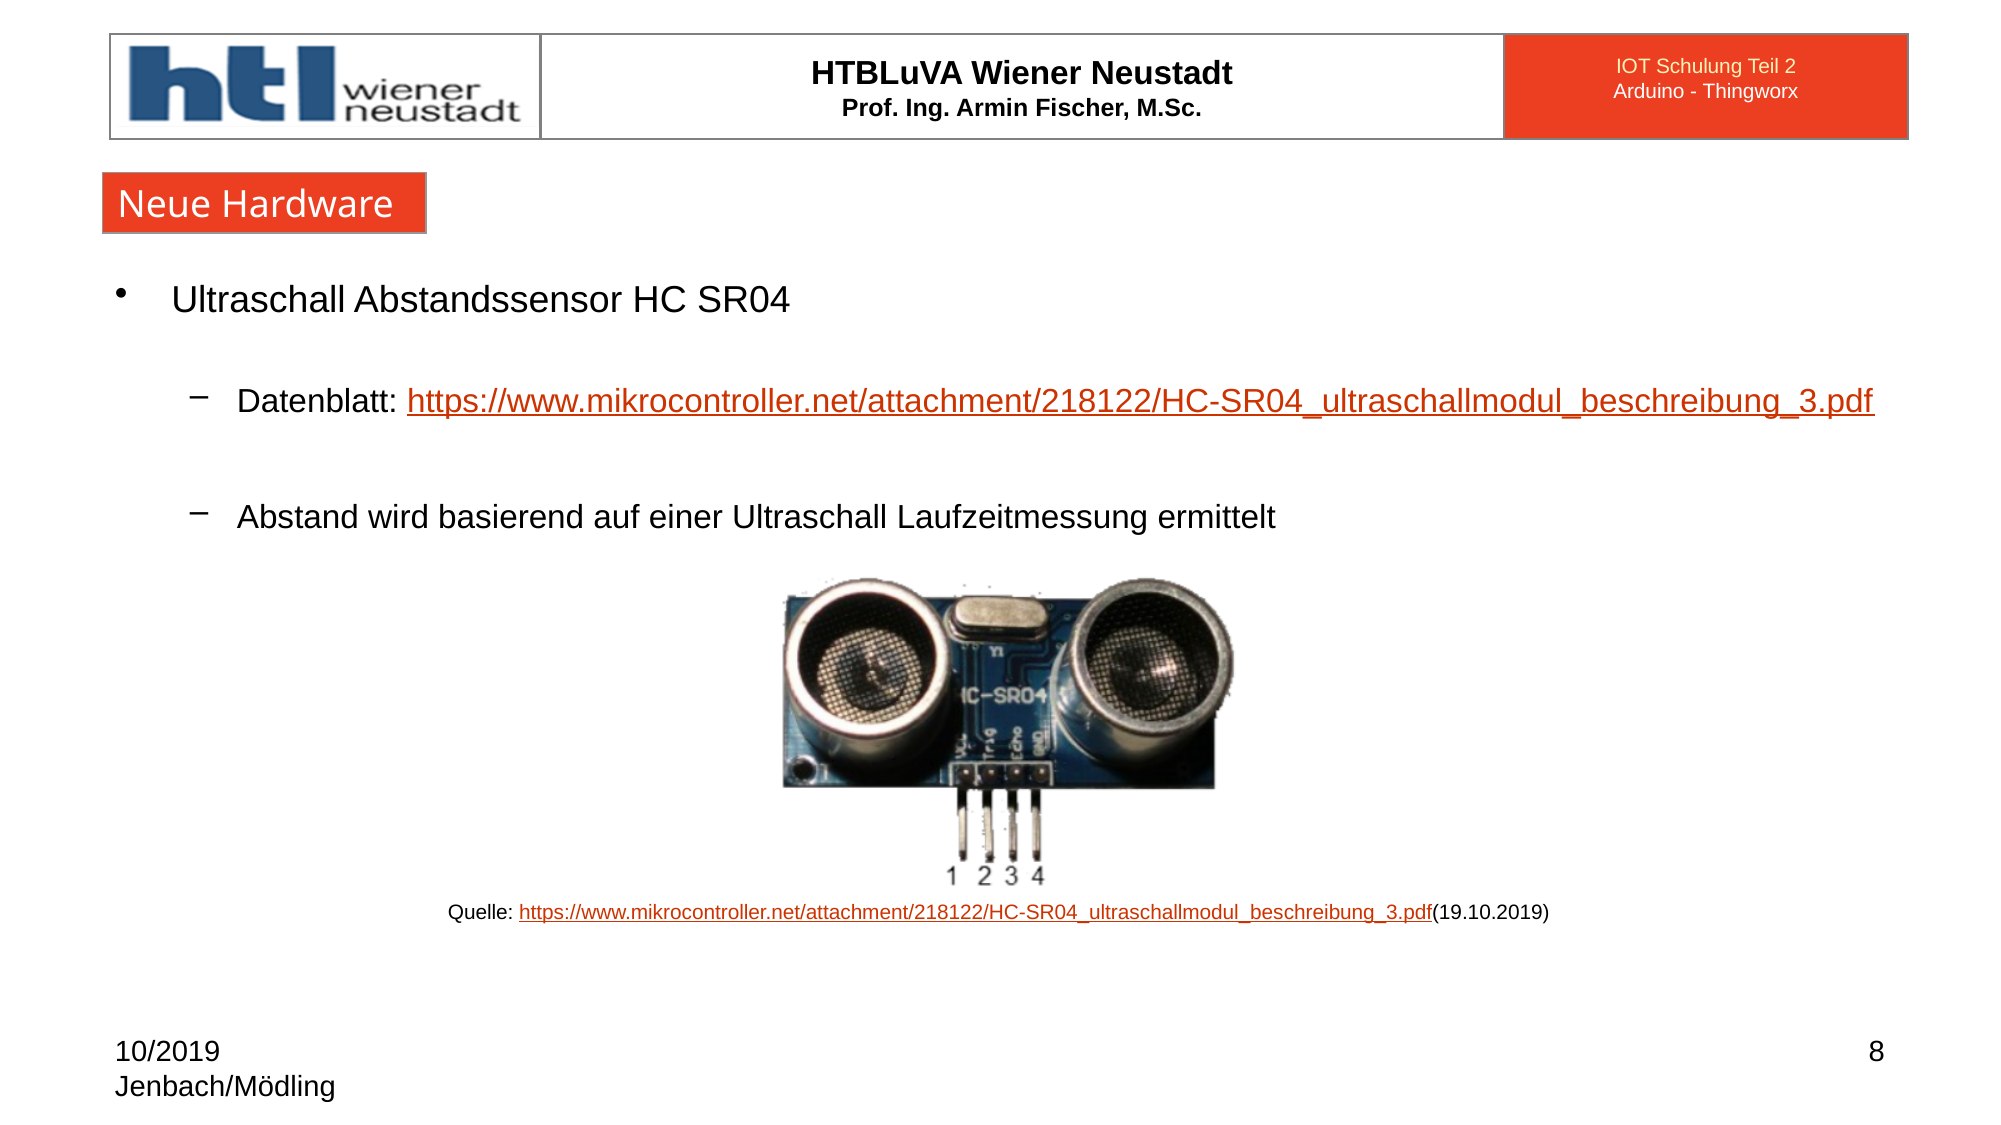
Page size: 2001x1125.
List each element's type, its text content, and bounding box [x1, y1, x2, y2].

picture [117, 43, 541, 131]
list Ultraschall Abstandssensor HC SR04 Datenblatt: https://www.mikrocontroller.net/attachment/218122/HC-SR04_ultraschallmodul_beschreibung_3.pdf Abstand wird basierend auf einer Ultraschall Laufzeitmessung ermittelt [99, 266, 1901, 1006]
slide_number 10/2019 Jenbach/Mödling [99, 1024, 567, 1103]
slide_number 8 [1433, 1024, 1901, 1103]
text_box Quelle: https://www.mikrocontroller.net/attachment/218122/HC-SR04_ultraschallmodul_beschreibung_3.pdf(19.10.2019) [433, 891, 1565, 931]
picture [750, 562, 1249, 892]
list Neue Hardware [102, 172, 427, 234]
